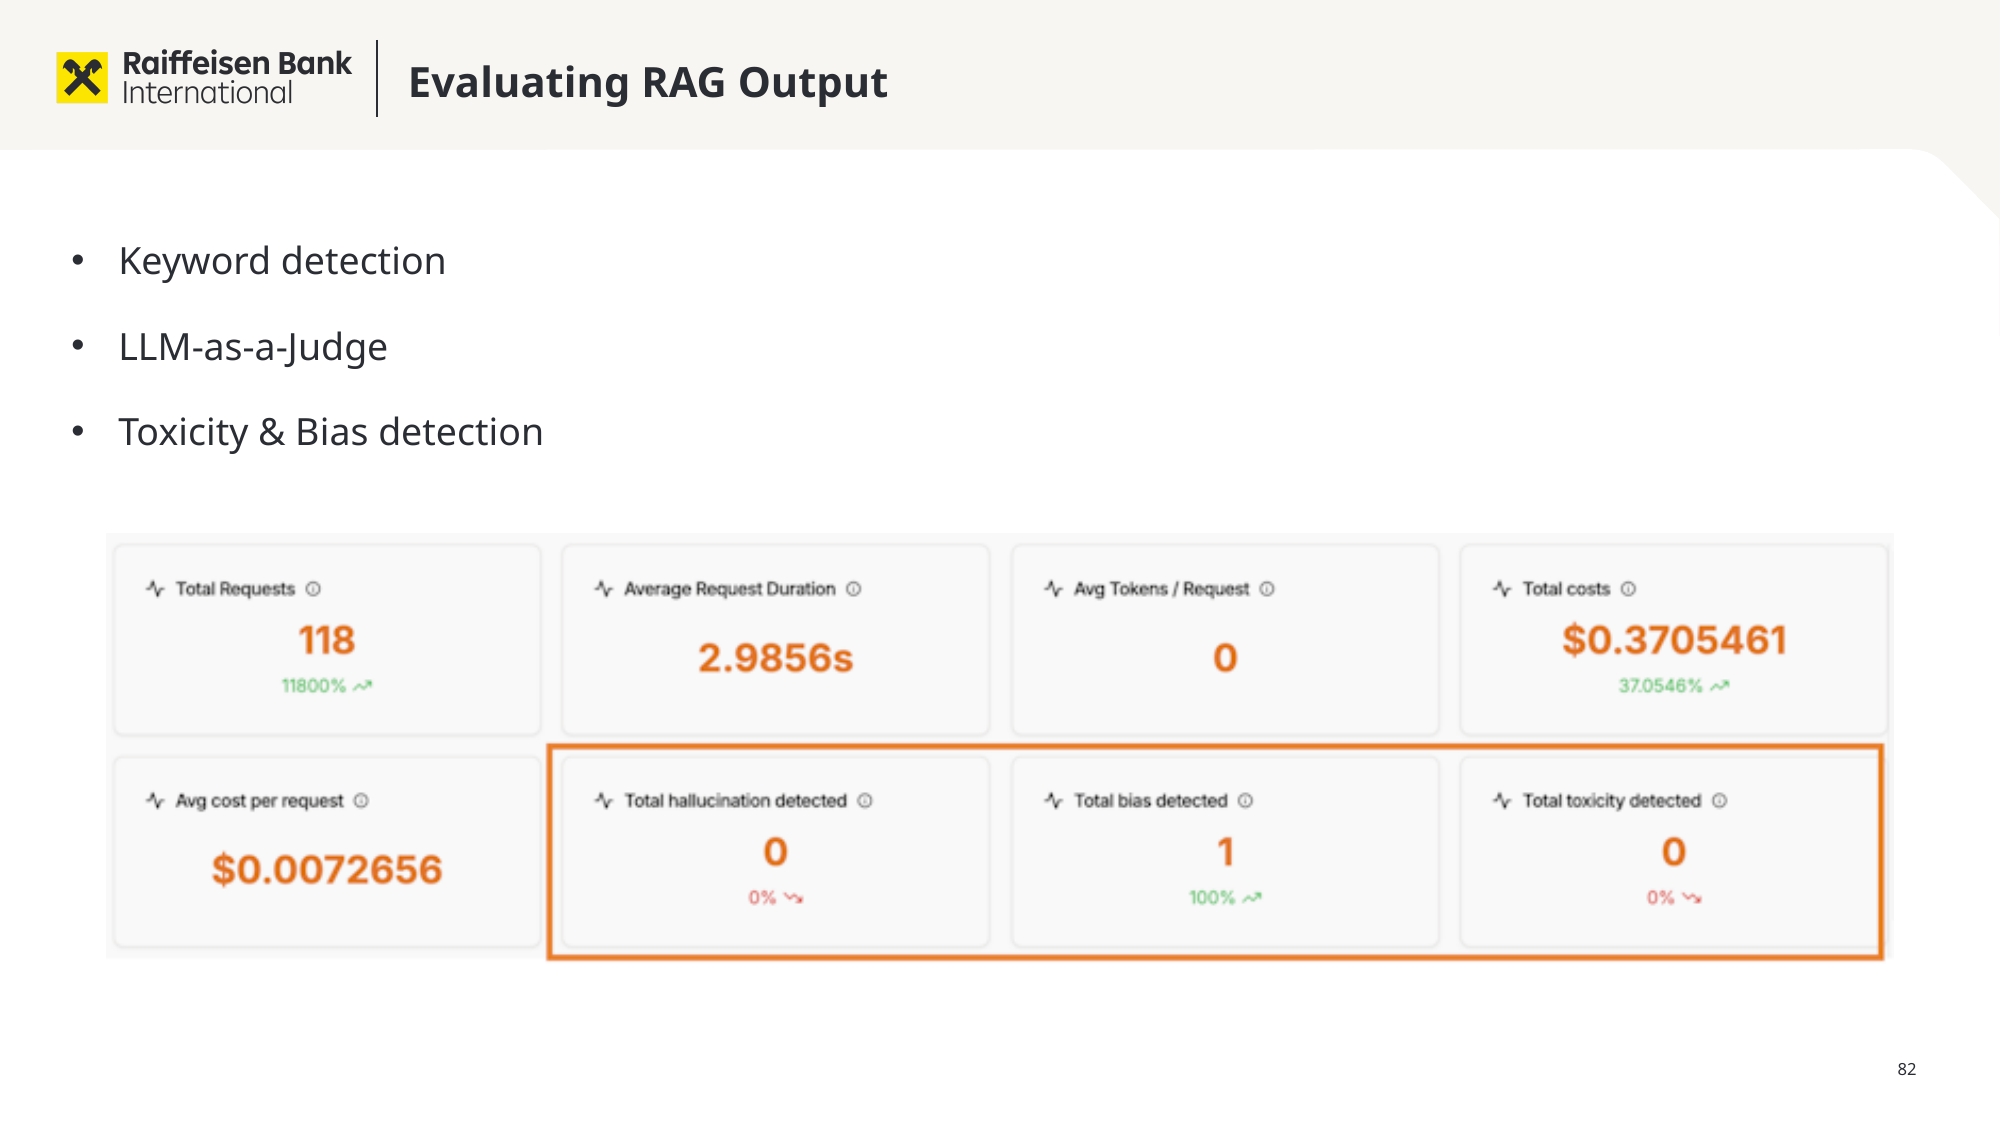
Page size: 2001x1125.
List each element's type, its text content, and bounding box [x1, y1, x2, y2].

picture [35, 30, 374, 125]
title Evaluating RAG Output [408, 36, 1953, 135]
list Keyword detection LLM-as-a-Judge Toxicity & Bias detection [71, 225, 1929, 957]
picture [106, 533, 1894, 970]
